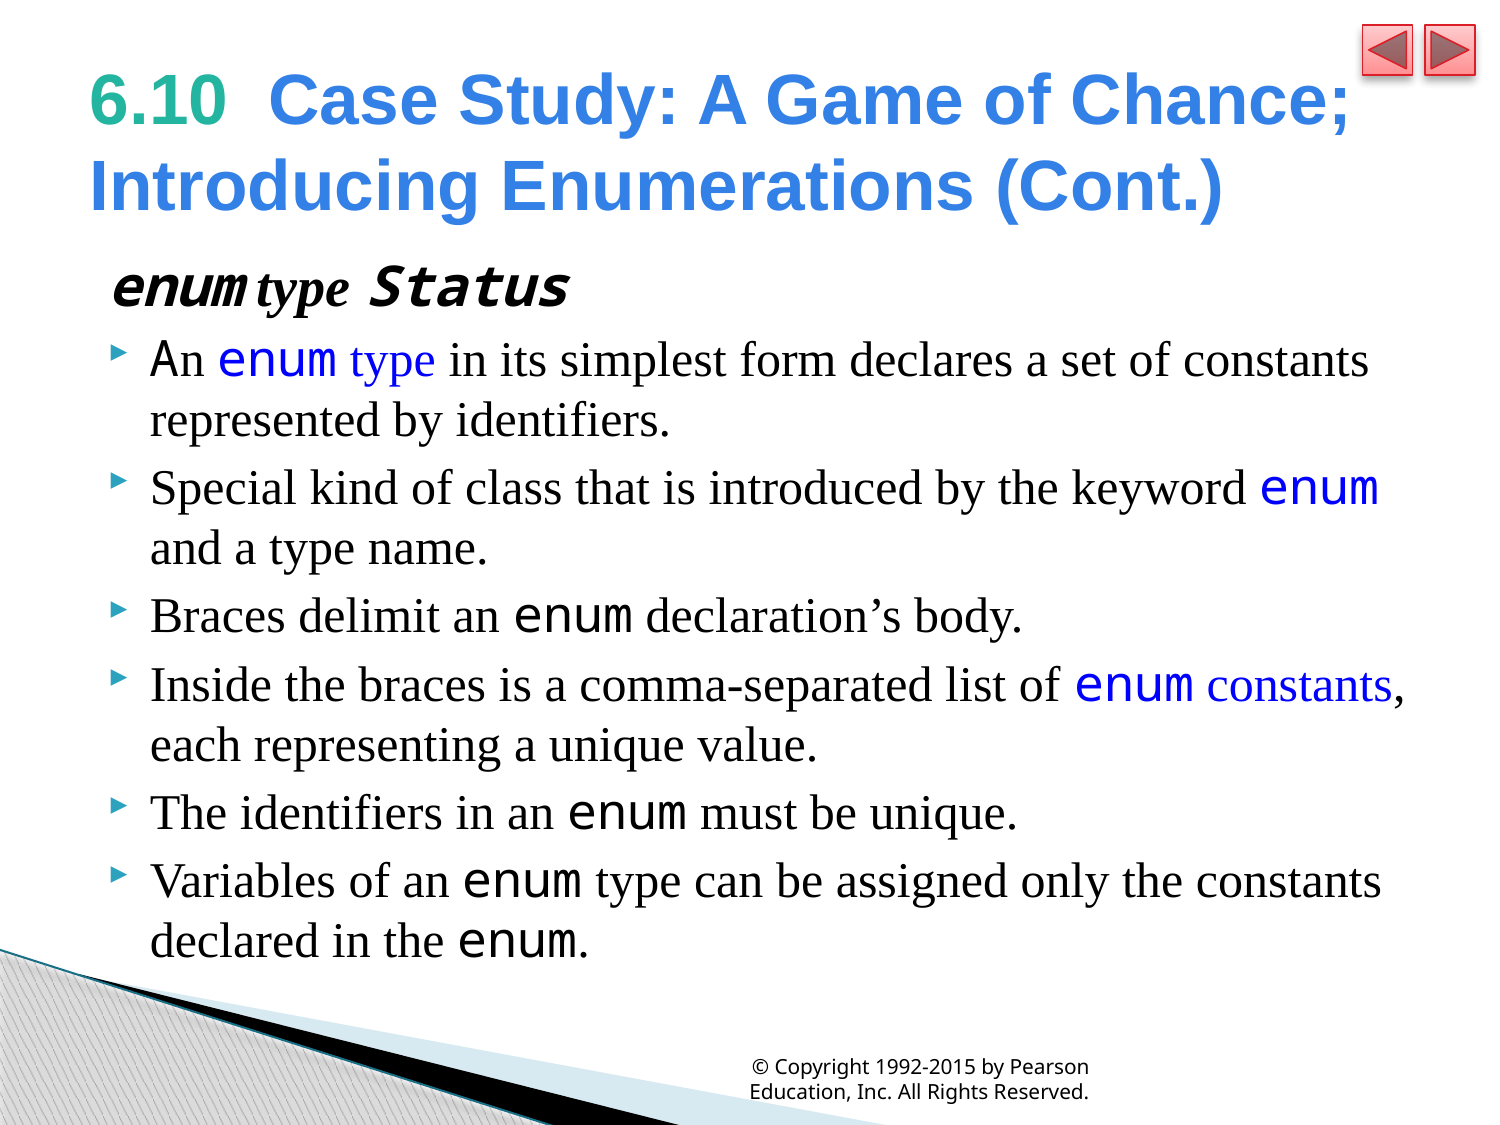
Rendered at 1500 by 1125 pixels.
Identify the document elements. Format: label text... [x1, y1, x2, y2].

title 6.10 Case Study: A Game of Chance; Introducing Enumerations (Cont.) [75, 45, 1425, 233]
list enum type Status An enum type in its simplest form declares a set of constants represented by identifiers. Special kind of class that is introduced by the keyword enum and a type name. Braces delimit an enum declaration’s body. Inside the braces is a comma-separated list of enum constants, each representing a unique value. The identifiers in an enum must be unique. Variables of an enum type can be assigned only the constants declared in the enum. [75, 242, 1425, 986]
footer © Copyright 1992-2015 by Pearson Education, Inc. All Rights Reserved. [650, 1051, 1105, 1112]
